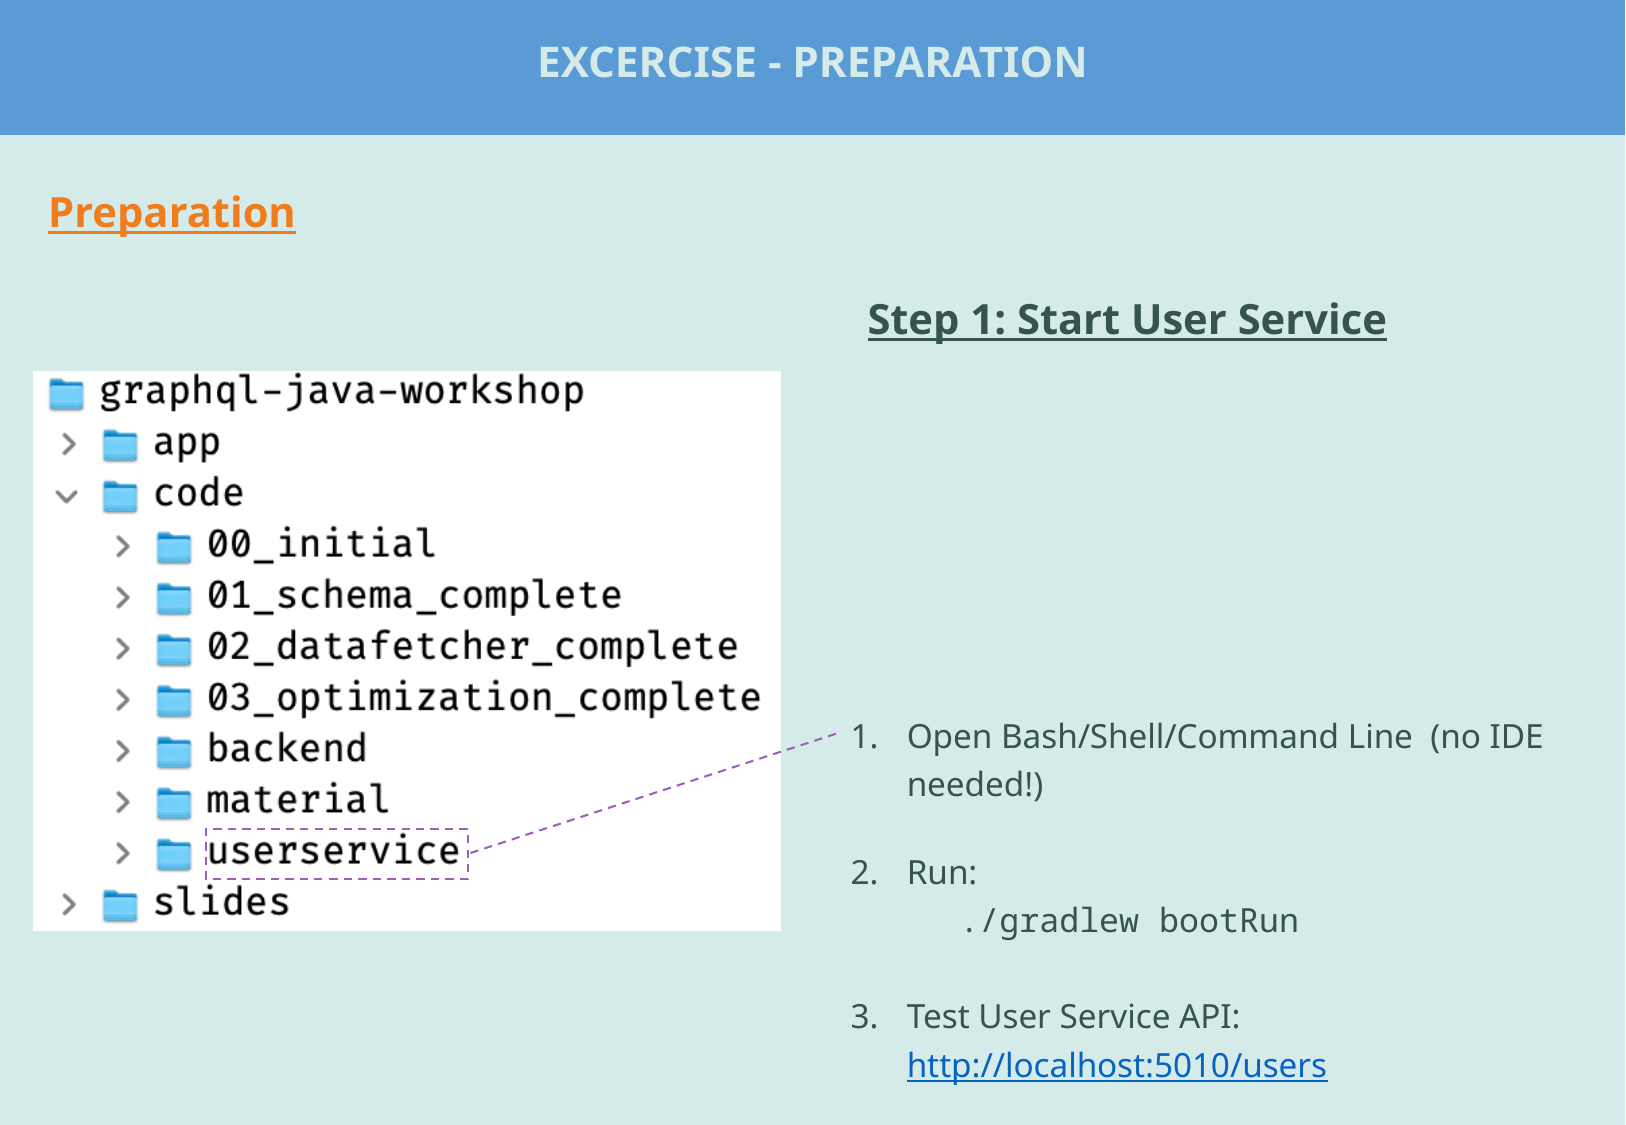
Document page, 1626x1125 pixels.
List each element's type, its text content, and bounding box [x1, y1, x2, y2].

picture [33, 371, 781, 931]
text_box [468, 733, 836, 854]
text_box Open Bash/Shell/Command Line (no IDE needed!) Run: ./gradlew bootRun Test User Service API: http://localhost:5010/users Raise hand when User Service runs 🙋 [835, 700, 1625, 1125]
title Excercise - Preparation [0, 0, 1625, 127]
text_box Preparation [33, 168, 1625, 243]
text_box [0, 127, 1625, 136]
text_box Step 1: Start User Service [852, 275, 1625, 410]
